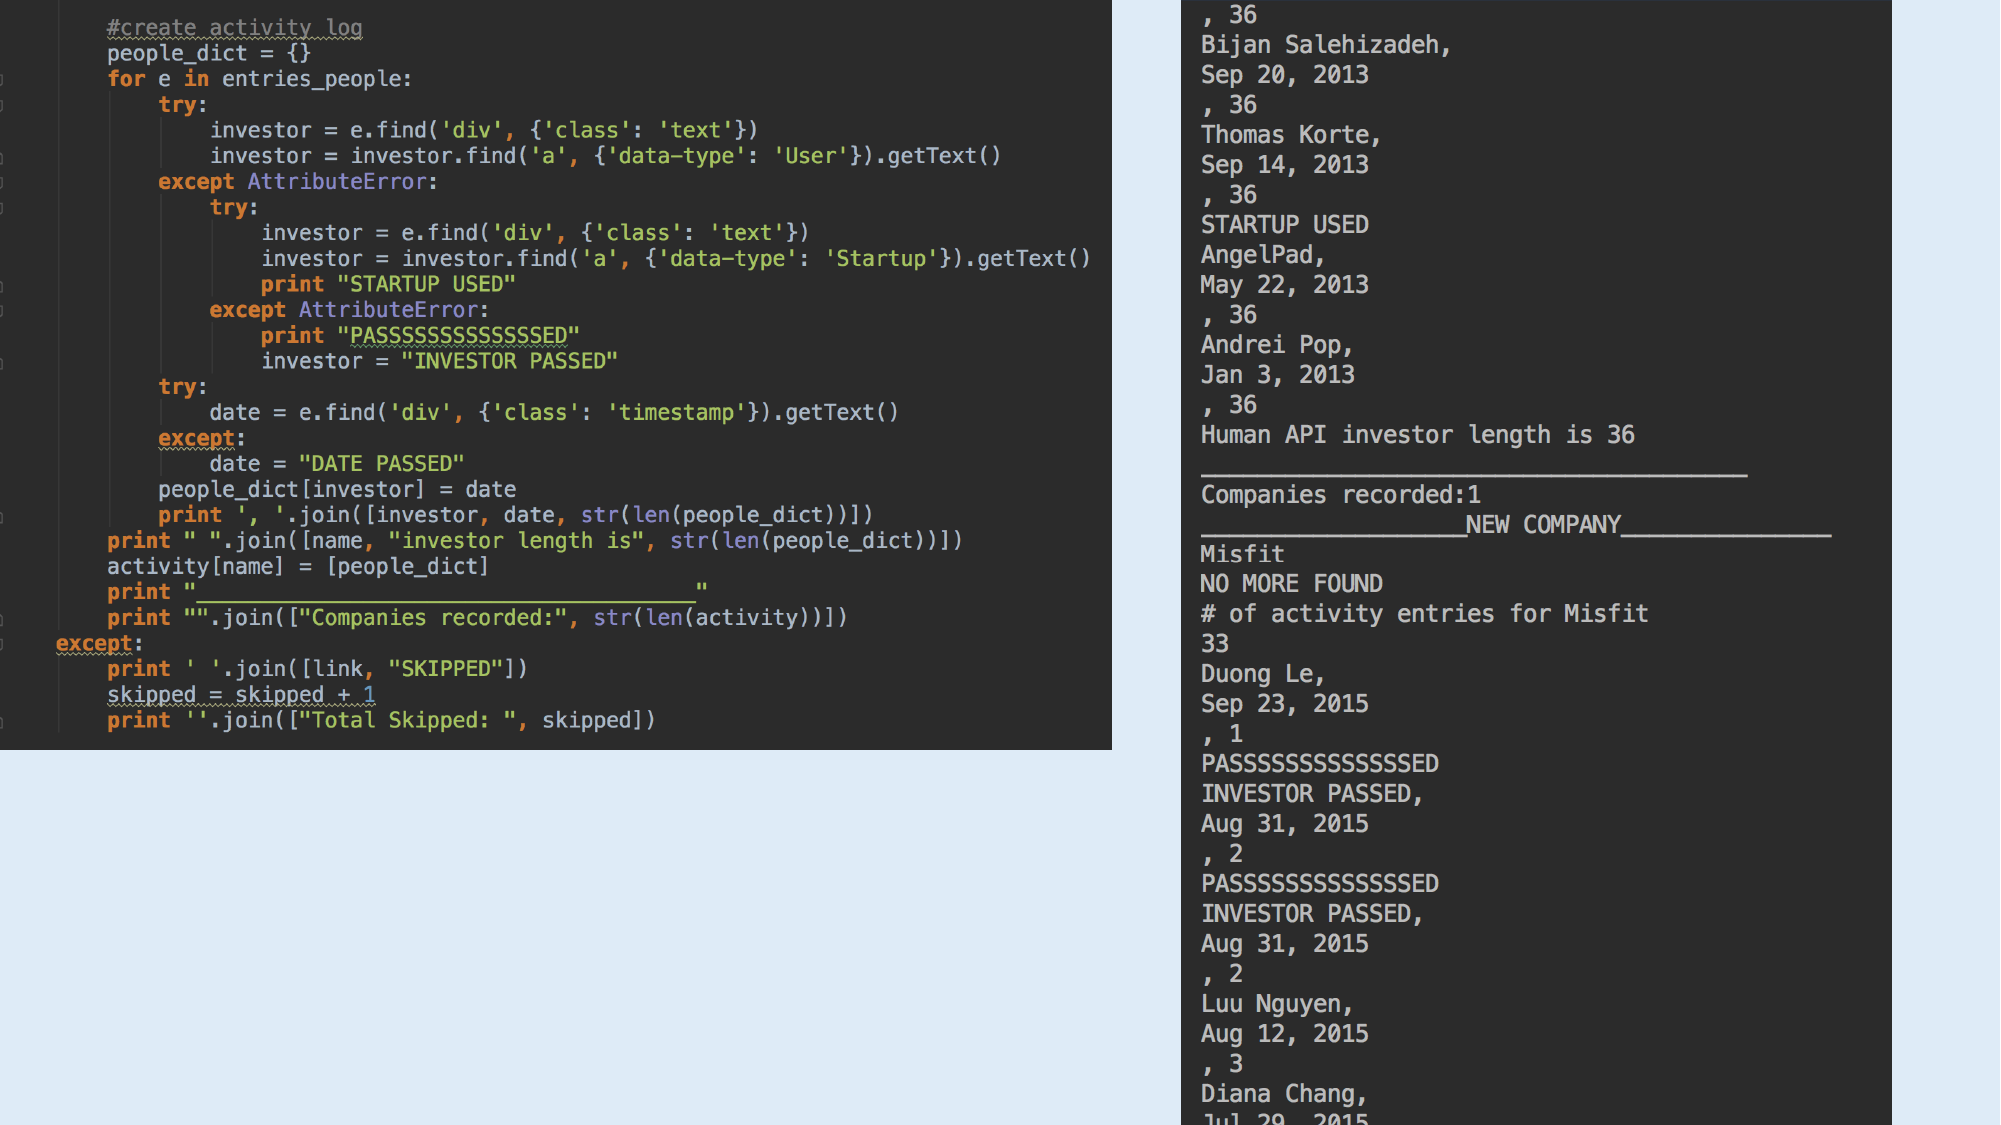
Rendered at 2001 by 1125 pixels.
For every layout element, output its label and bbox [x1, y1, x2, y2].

picture [0, 0, 1112, 750]
picture [1180, 0, 1892, 1125]
